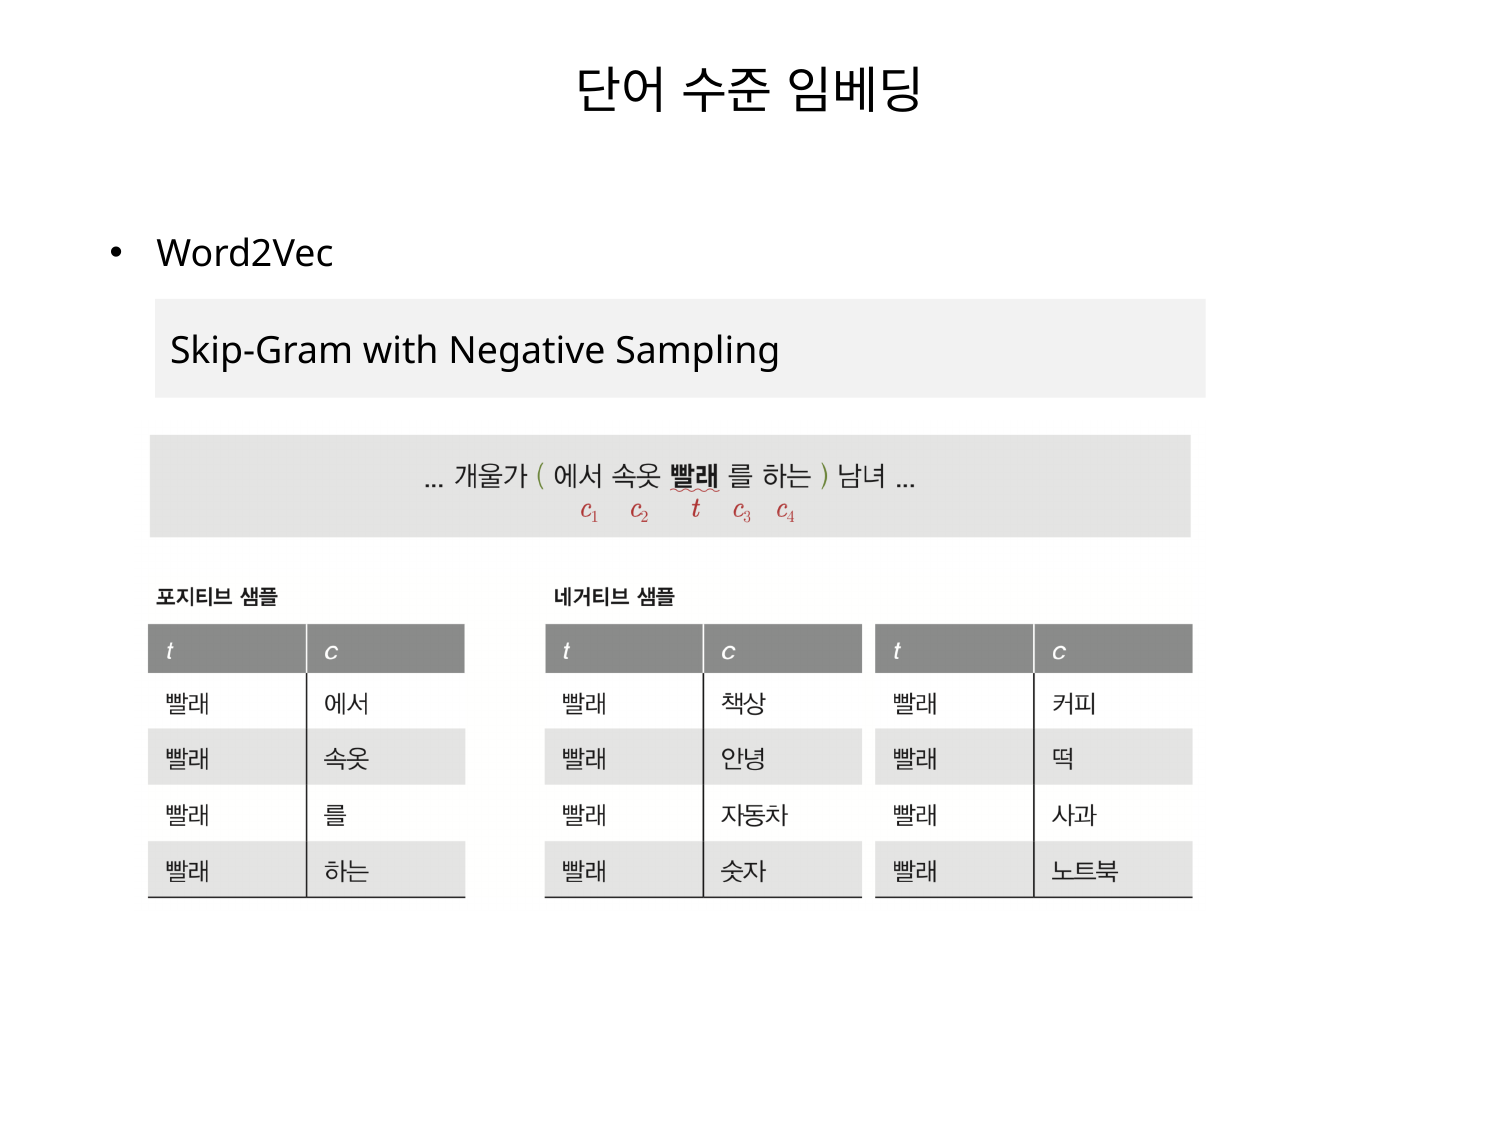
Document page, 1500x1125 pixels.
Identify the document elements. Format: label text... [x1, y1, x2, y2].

text_box Word2Vec [94, 226, 1427, 1017]
text_box 단어 수준 임베딩 [67, 43, 1433, 142]
picture [134, 420, 1206, 911]
text_box Skip-Gram with Negative Sampling [154, 298, 1207, 399]
